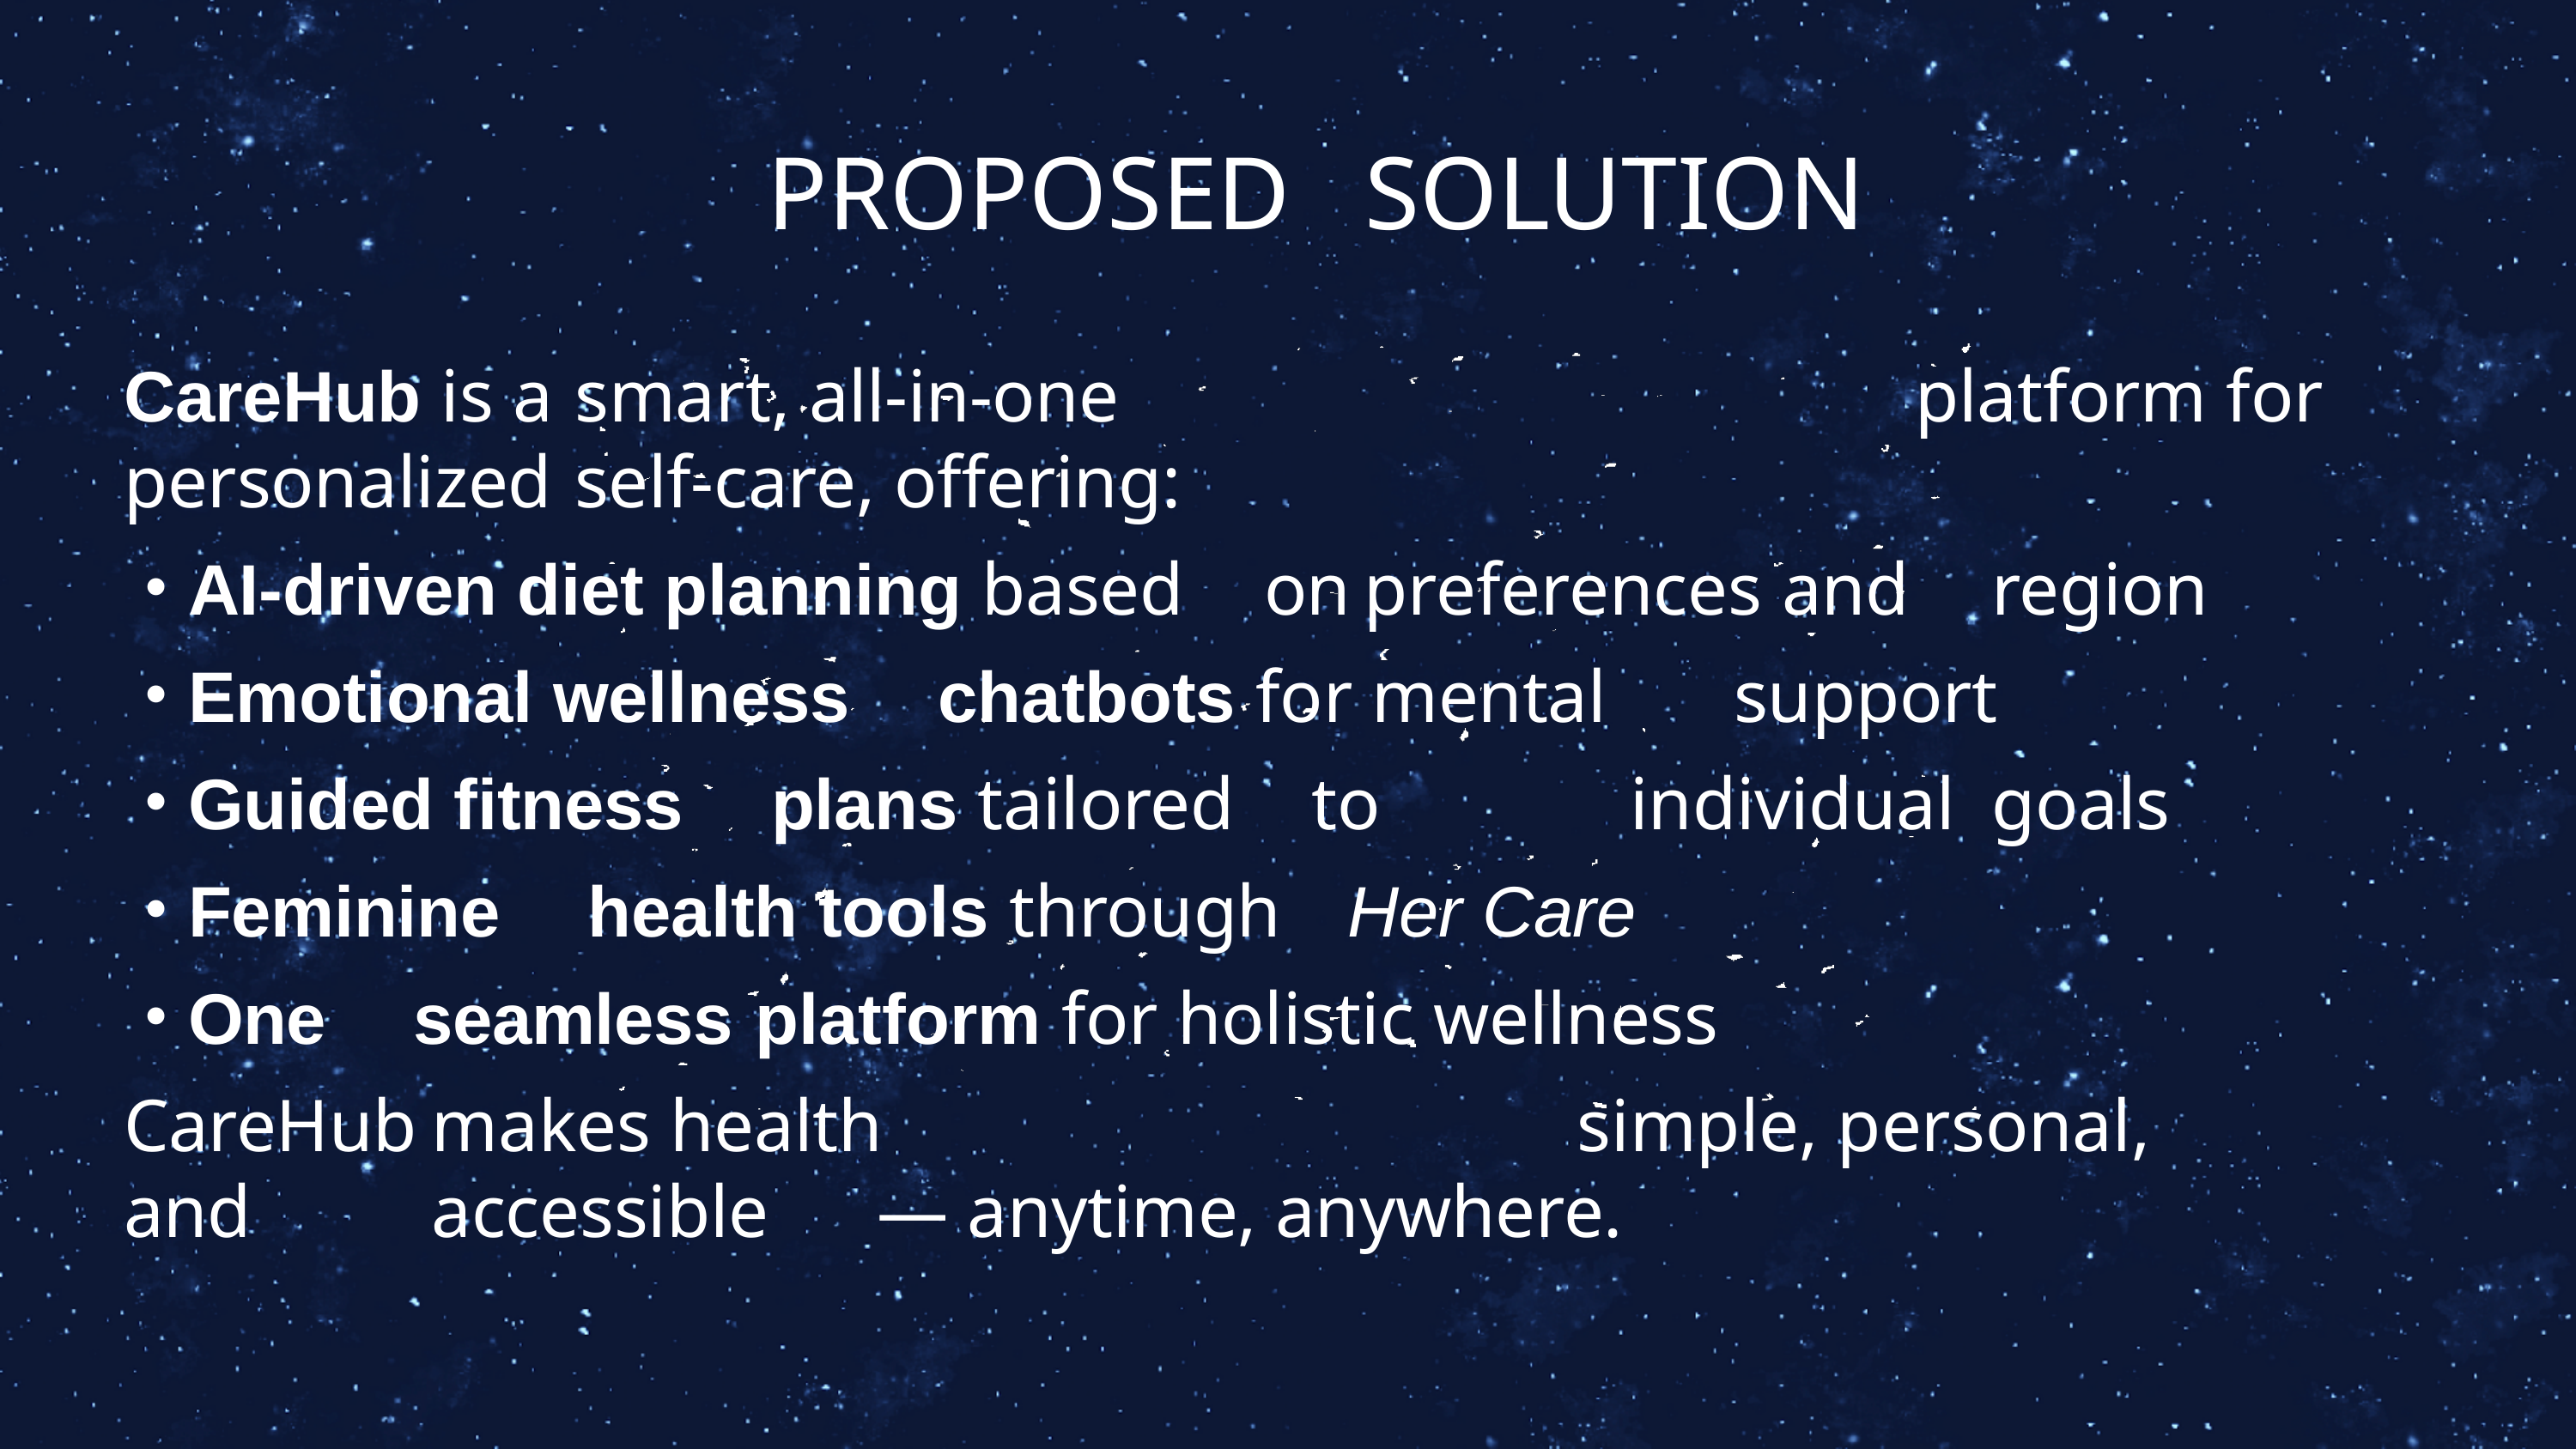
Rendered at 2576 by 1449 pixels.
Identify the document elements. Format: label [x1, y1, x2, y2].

text_box [0, 0, 2576, 1449]
